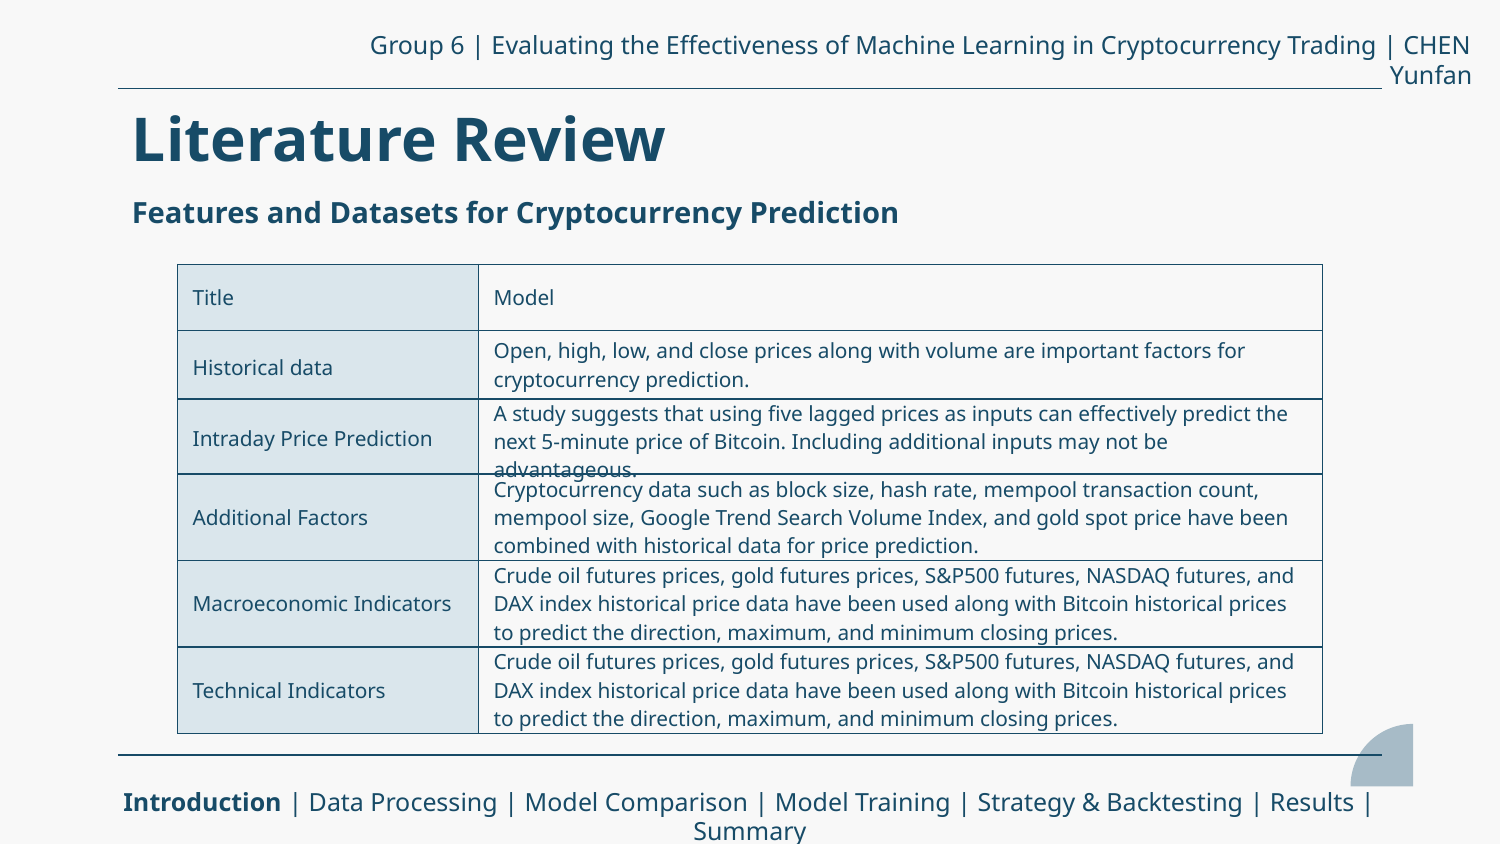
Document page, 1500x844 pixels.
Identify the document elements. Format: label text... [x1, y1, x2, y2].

table_header Title [178, 265, 478, 330]
table_cell Intraday Price Prediction [178, 400, 478, 473]
text_box Features and Datasets for Cryptocurrency Prediction [116, 179, 1119, 247]
text_box Literature Review [116, 86, 875, 189]
table_cell Crude oil futures prices, gold futures prices, S&P500 futures, NASDAQ futures, and DAX index historical price data have been used along with Bitcoin historical prices to predict the direction, maximum, and minimum closing prices. [479, 561, 1322, 646]
table_cell Cryptocurrency data such as block size, hash rate, mempool transaction count, mempool size, Google Trend Search Volume Index, and gold spot price have been combined with historical data for price prediction. [479, 475, 1322, 560]
text_box Introduction | Data Processing | Model Comparison | Model Training | Strategy & Backtesting | Results | Summary [96, 770, 1404, 844]
table_cell Macroeconomic Indicators [178, 561, 478, 646]
table_cell Historical data [178, 331, 478, 398]
table_cell Open, high, low, and close prices along with volume are important factors for cryptocurrency prediction. [479, 331, 1322, 398]
table_header Model [479, 265, 1322, 330]
table_cell Crude oil futures prices, gold futures prices, S&P500 futures, NASDAQ futures, and DAX index historical price data have been used along with Bitcoin historical prices to predict the direction, maximum, and minimum closing prices. [479, 648, 1322, 733]
text_box Group 6 | Evaluating the Effectiveness of Machine Learning in Cryptocurrency Trading | CHEN Yunfan [309, 14, 1488, 105]
table_cell A study suggests that using five lagged prices as inputs can effectively predict the next 5-minute price of Bitcoin. Including additional inputs may not be advantageous. [479, 400, 1322, 473]
table_cell Technical Indicators [178, 648, 478, 733]
table_cell Additional Factors [178, 475, 478, 560]
